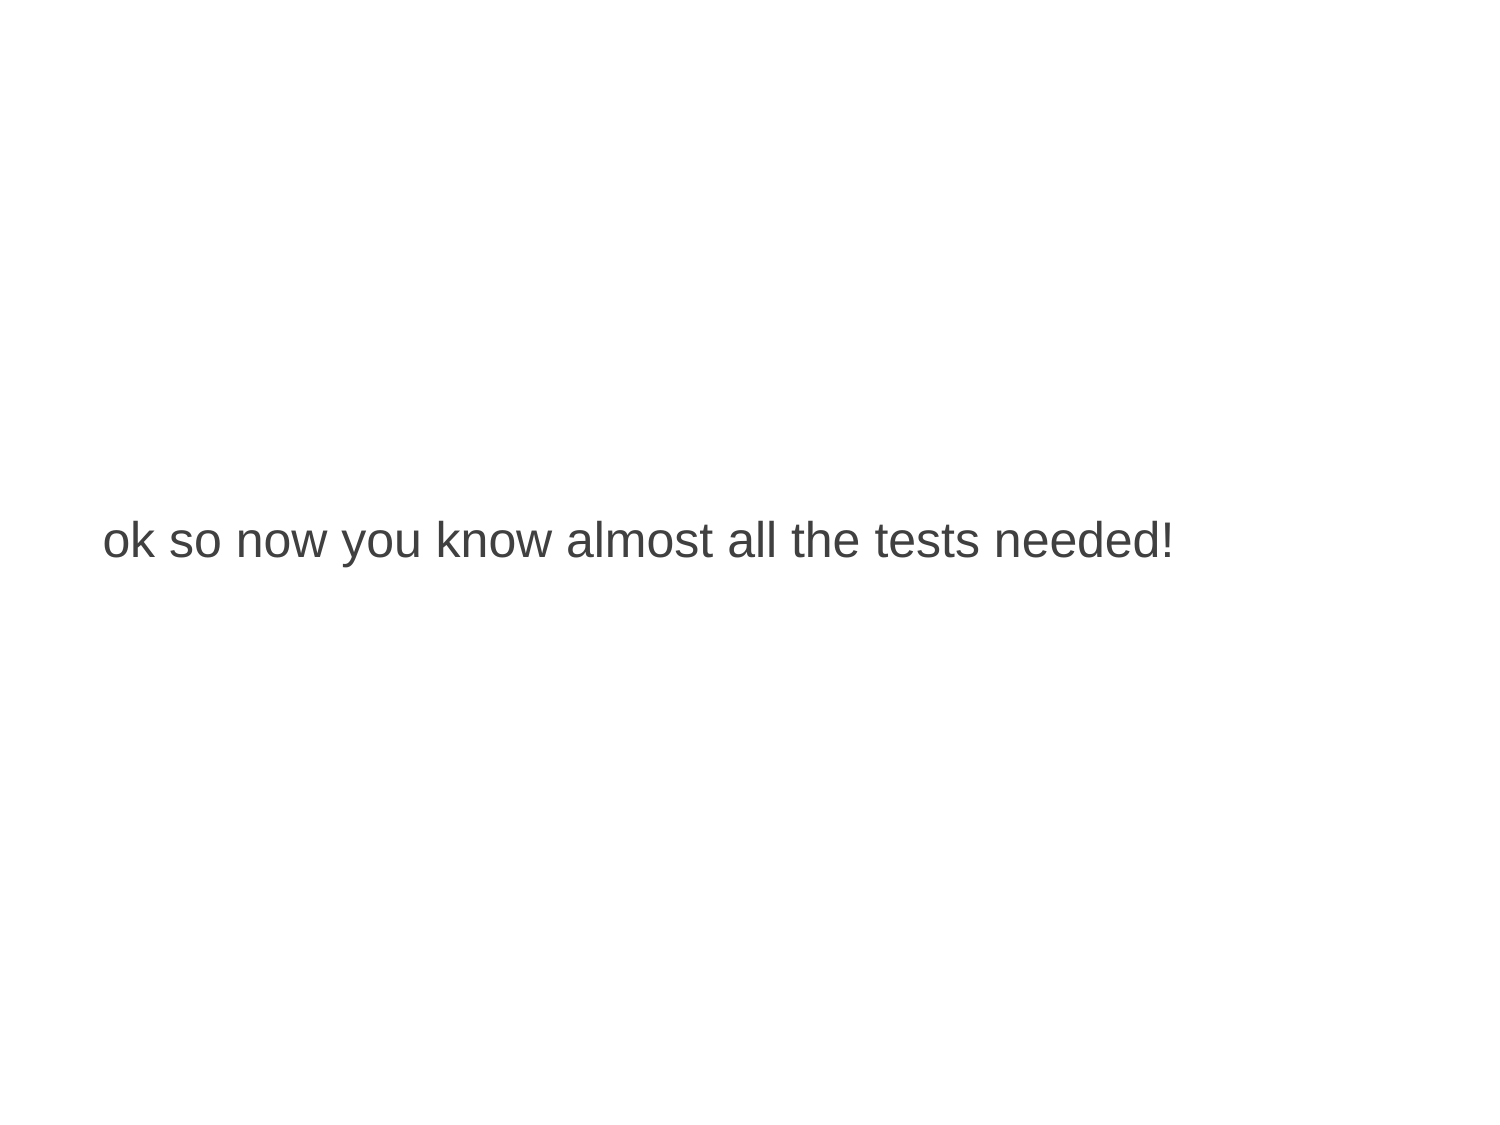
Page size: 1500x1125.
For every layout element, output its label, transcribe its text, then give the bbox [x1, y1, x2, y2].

text_box ok so now you know almost all the tests needed! [87, 499, 1450, 588]
